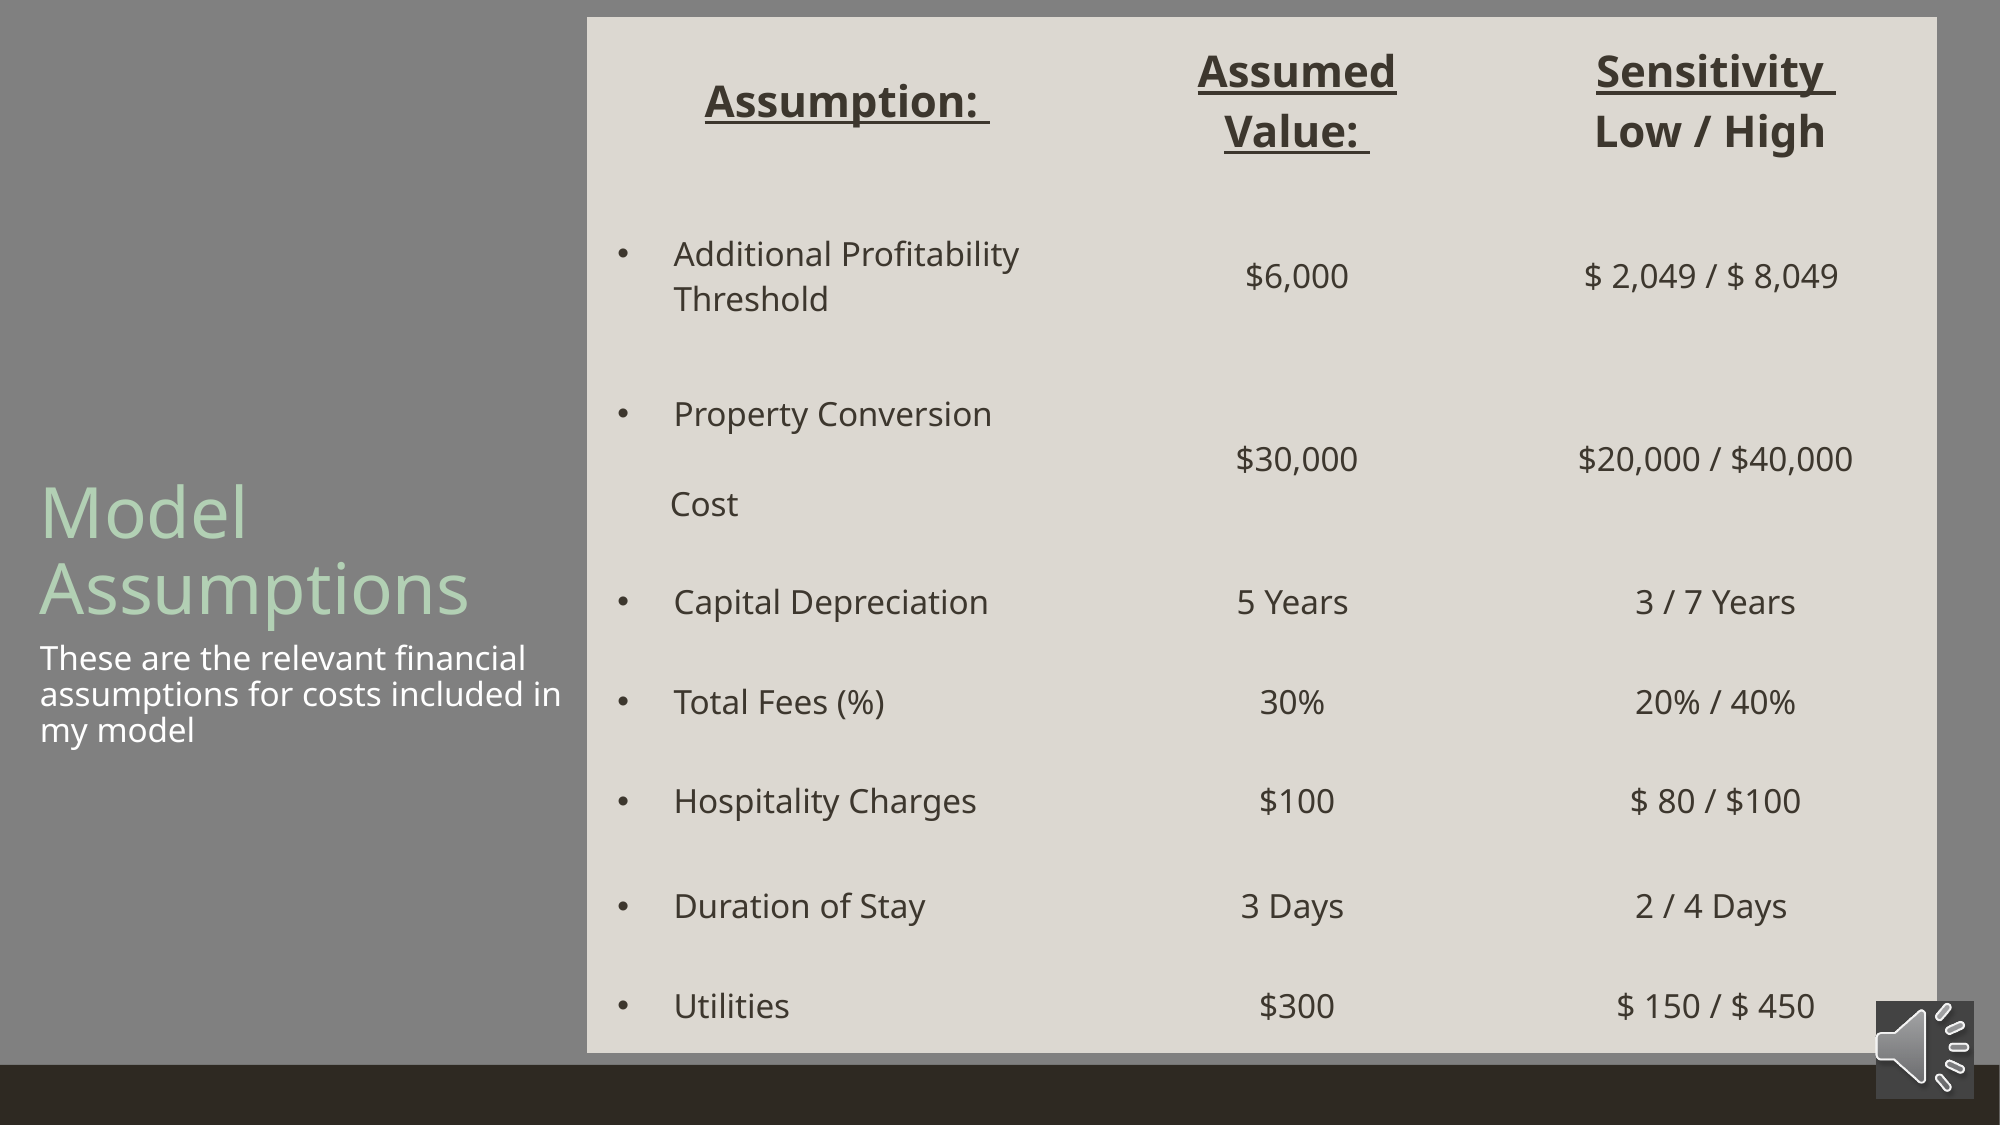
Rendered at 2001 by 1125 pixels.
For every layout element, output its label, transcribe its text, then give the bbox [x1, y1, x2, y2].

table_cell Property Conversion Cost [587, 368, 1100, 549]
text_box These are the relevant financial assumptions for costs included in my model [24, 634, 587, 935]
table_cell 30% [1100, 654, 1487, 749]
table_cell Capital Depreciation [587, 549, 1100, 654]
table_header Sensitivity Low / High [1487, 17, 1937, 184]
table_cell Additional Profitability Threshold [587, 184, 1100, 368]
table_cell Utilities [587, 958, 1100, 1053]
table_cell 2 / 4 Days [1487, 853, 1937, 958]
table_cell $100 [1100, 749, 1487, 853]
table_cell $ 150 / $ 450 [1487, 958, 1937, 1053]
table_header Assumption: [587, 17, 1100, 184]
table_cell Duration of Stay [587, 853, 1100, 958]
table_header Assumed Value: [1100, 17, 1487, 184]
title Model Assumptions [24, 324, 587, 634]
table_cell $ 2,049 / $ 8,049 [1487, 184, 1937, 368]
table_cell $30,000 [1100, 368, 1487, 549]
table_cell $6,000 [1100, 184, 1487, 368]
table_cell $300 [1100, 958, 1487, 1053]
table_cell 20% / 40% [1487, 654, 1937, 749]
table_cell Hospitality Charges [587, 749, 1100, 853]
table_cell $20,000 / $40,000 [1487, 368, 1937, 549]
table_cell $ 80 / $100 [1487, 749, 1937, 853]
table_cell 5 Years [1100, 549, 1487, 654]
table_cell 3 / 7 Years [1487, 549, 1937, 654]
table_cell Total Fees (%) [587, 654, 1100, 749]
picture [1874, 999, 1975, 1100]
table_cell 3 Days [1100, 853, 1487, 958]
